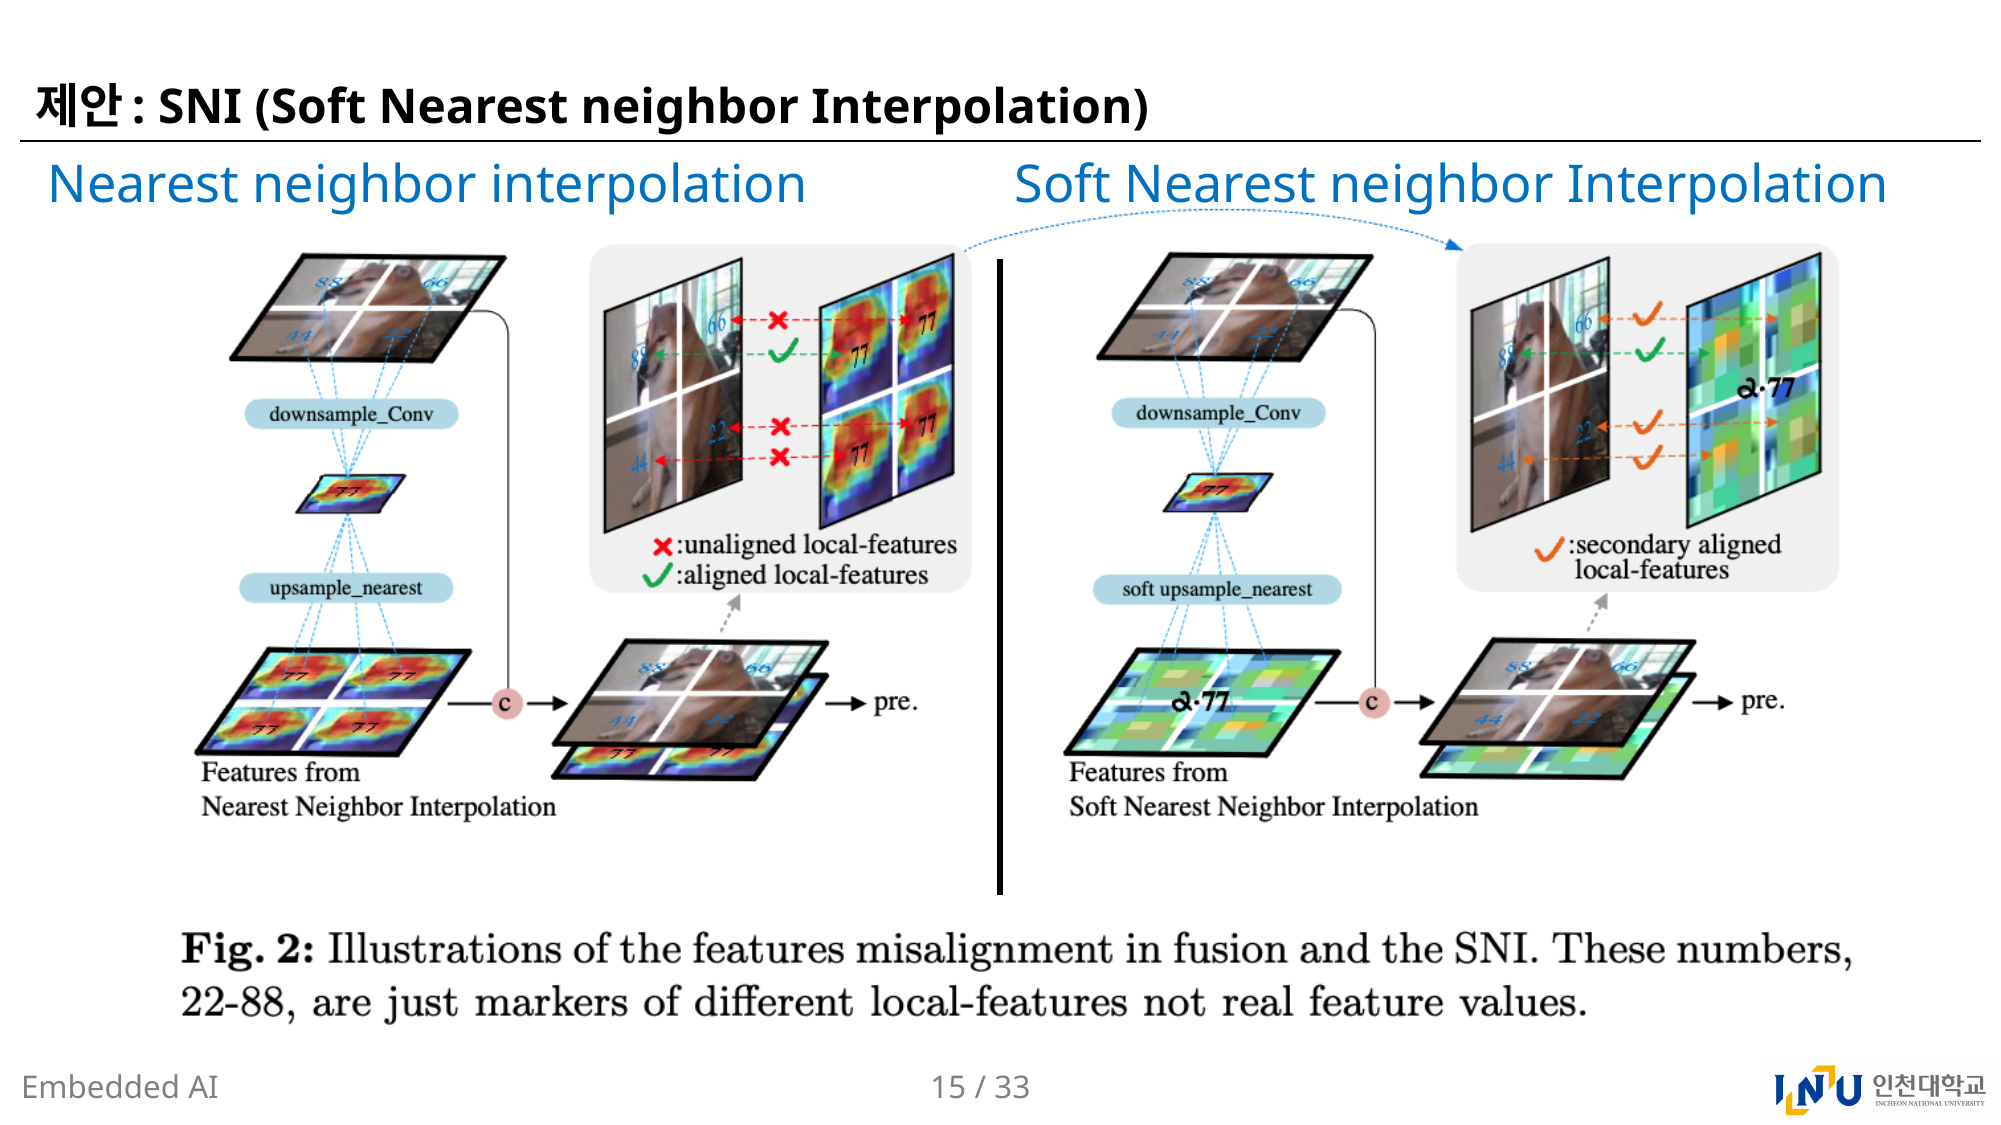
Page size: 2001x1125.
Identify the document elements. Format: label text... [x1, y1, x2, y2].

title 제안: SNI (Soft Nearest neighbor Interpolation) [20, 9, 1981, 141]
text_box Nearest neighbor interpolation [33, 143, 1114, 221]
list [126, 180, 1874, 1033]
picture [1766, 1055, 1994, 1120]
text_box Soft Nearest neighbor Interpolation [1114, 143, 2000, 221]
